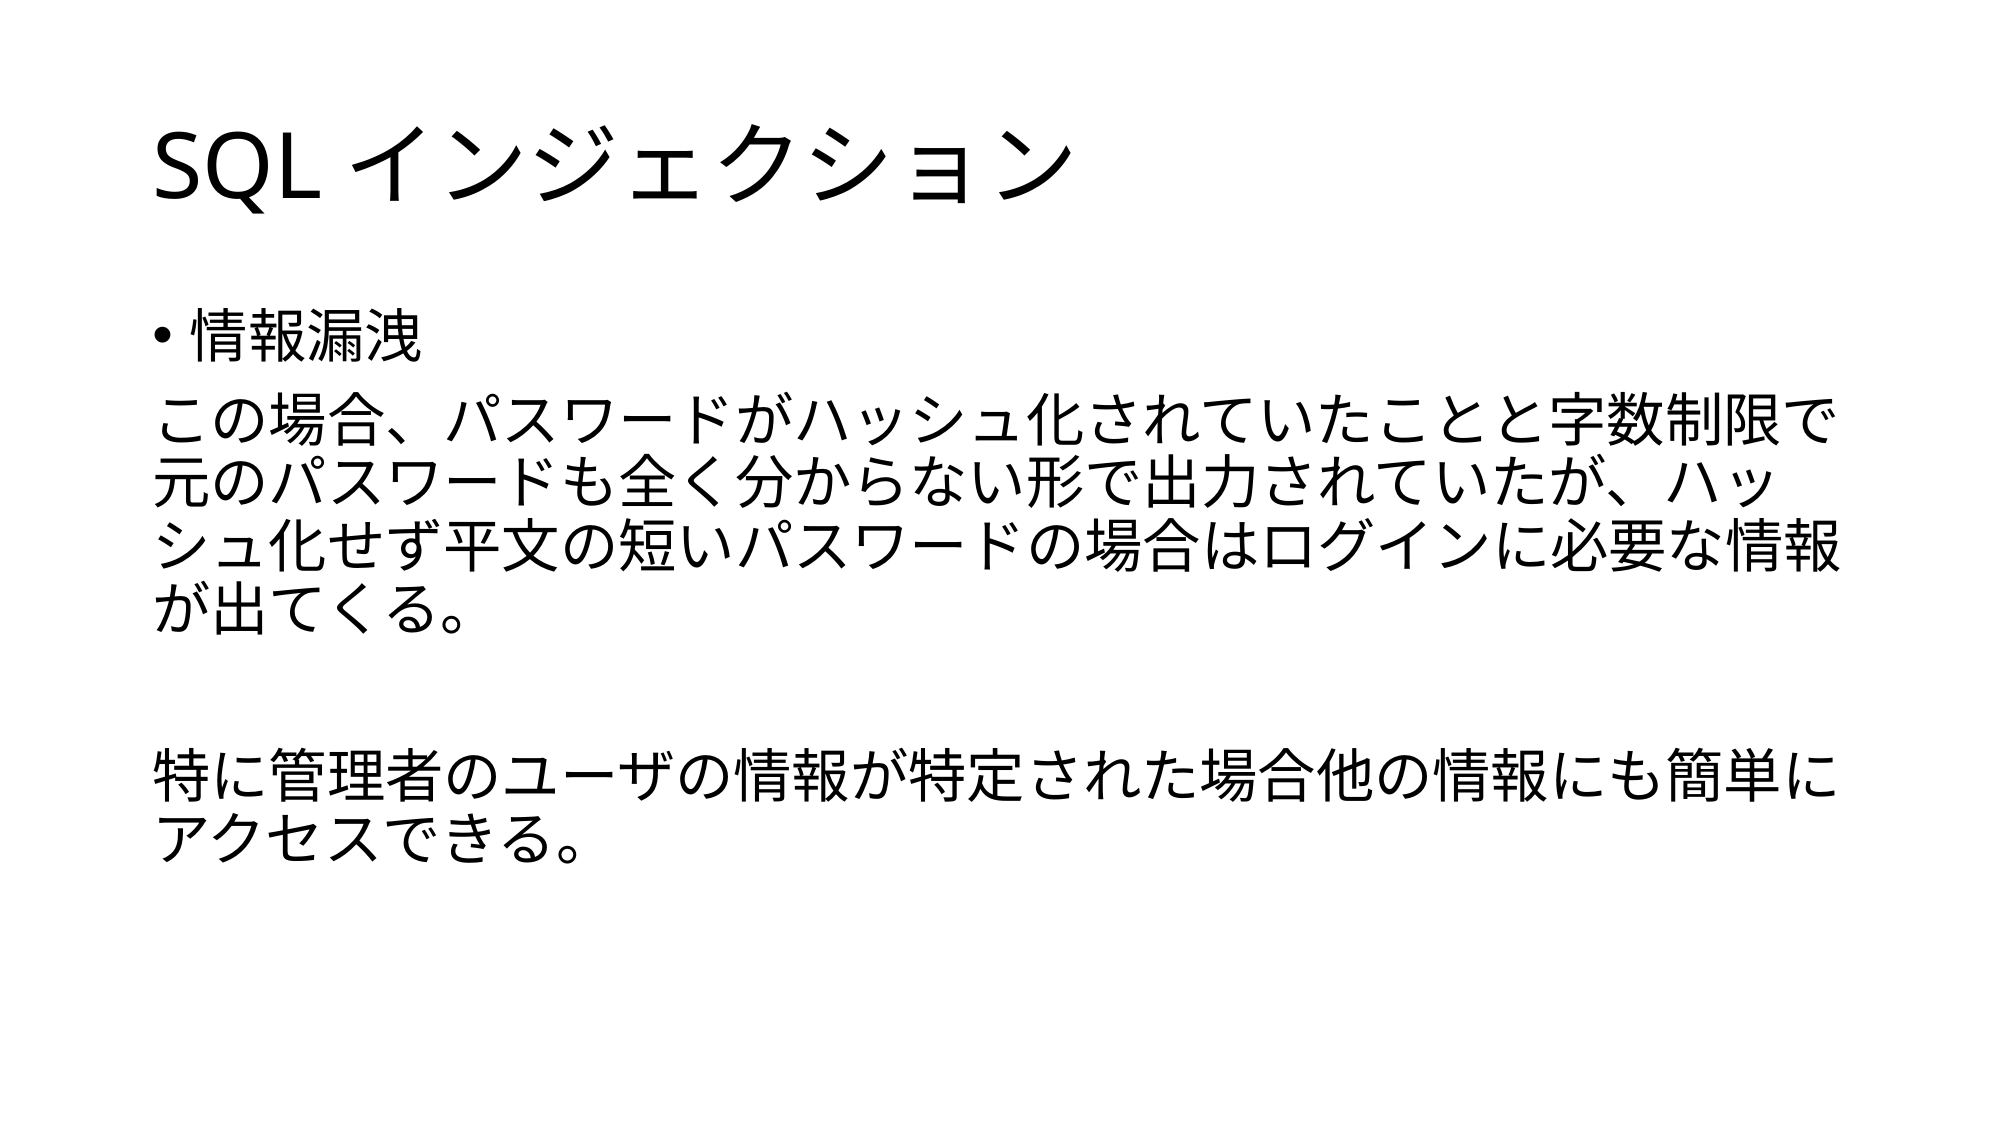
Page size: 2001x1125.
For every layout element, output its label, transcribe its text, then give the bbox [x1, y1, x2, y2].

title SQLインジェクション [137, 59, 1863, 278]
list 情報漏洩 この場合、パスワードがハッシュ化されていたことと字数制限で元のパスワードも全く分からない形で出力されていたが、ハッシュ化せず平文の短いパスワードの場合はログインに必要な情報が出てくる。 特に管理者のユーザの情報が特定された場合他の情報にも簡単にアクセスできる。 [137, 299, 1863, 1014]
